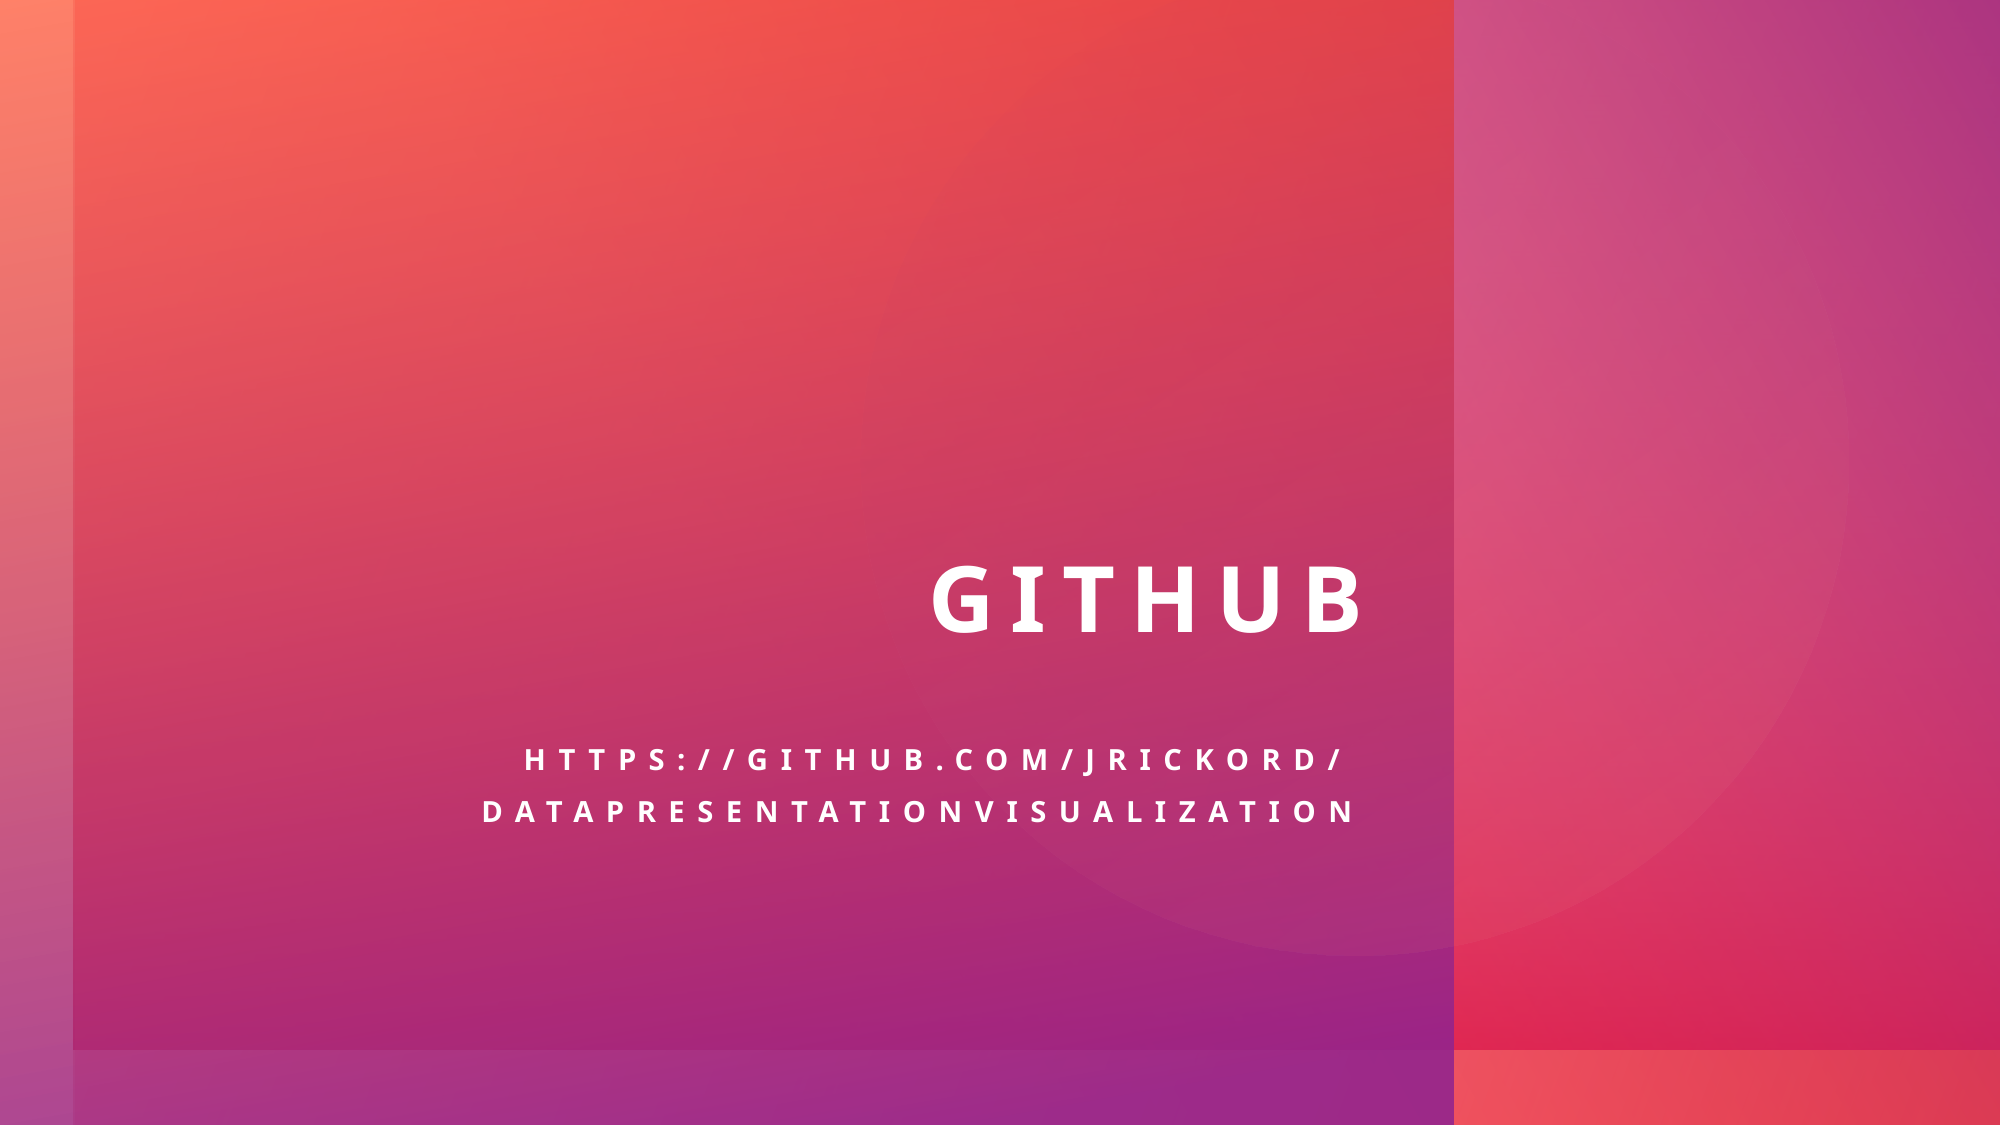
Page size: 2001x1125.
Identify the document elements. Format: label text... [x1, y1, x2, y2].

text_box [0, 0, 1454, 1125]
text_box [896, 0, 1850, 957]
title Github [223, 184, 1364, 651]
text_box [1454, 0, 2000, 1125]
list https://github.com/jrickord/DataPresentationVisualization [223, 723, 1353, 863]
